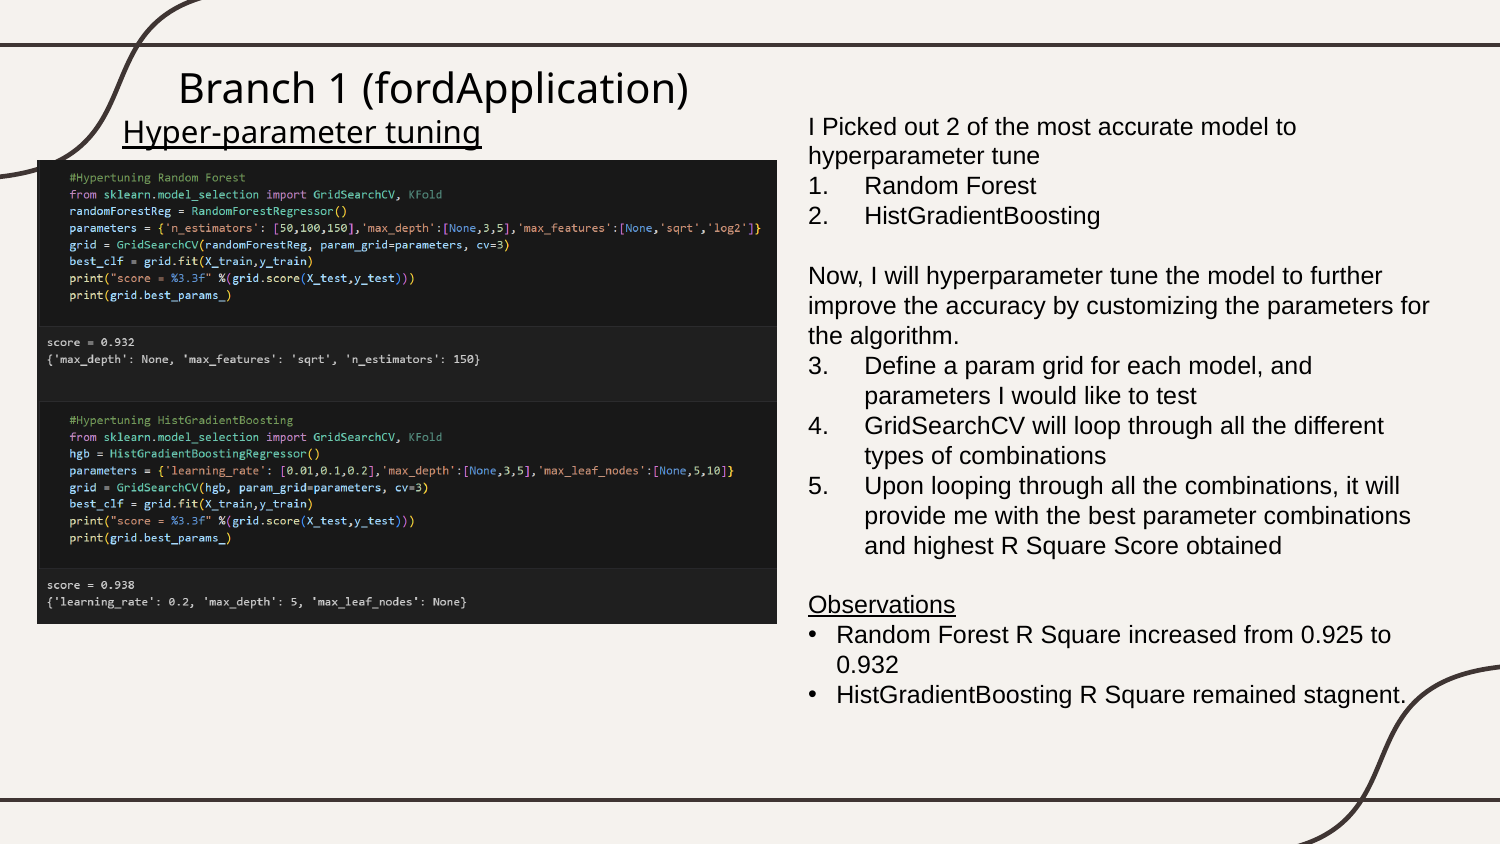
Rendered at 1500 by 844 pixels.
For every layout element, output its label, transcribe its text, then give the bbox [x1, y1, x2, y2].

picture [37, 160, 778, 624]
text_box Hyper-parameter tuning [107, 105, 707, 158]
text_box I Picked out 2 of the most accurate model to hyperparameter tune Random Forest HistGradientBoosting Now, I will hyperparameter tune the model to further improve the accuracy by customizing the parameters for the algorithm. Define a param grid for each model, and parameters I would like to test GridSearchCV will loop through all the different types of combinations Upon looping through all the combinations, it will provide me with the best parameter combinations and highest R Square Score obtained Observations Random Forest R Square increased from 0.925 to 0.932 HistGradientBoosting R Square remained stagnent. [793, 102, 1455, 717]
text_box Branch 1 (fordApplication) [163, 54, 921, 120]
